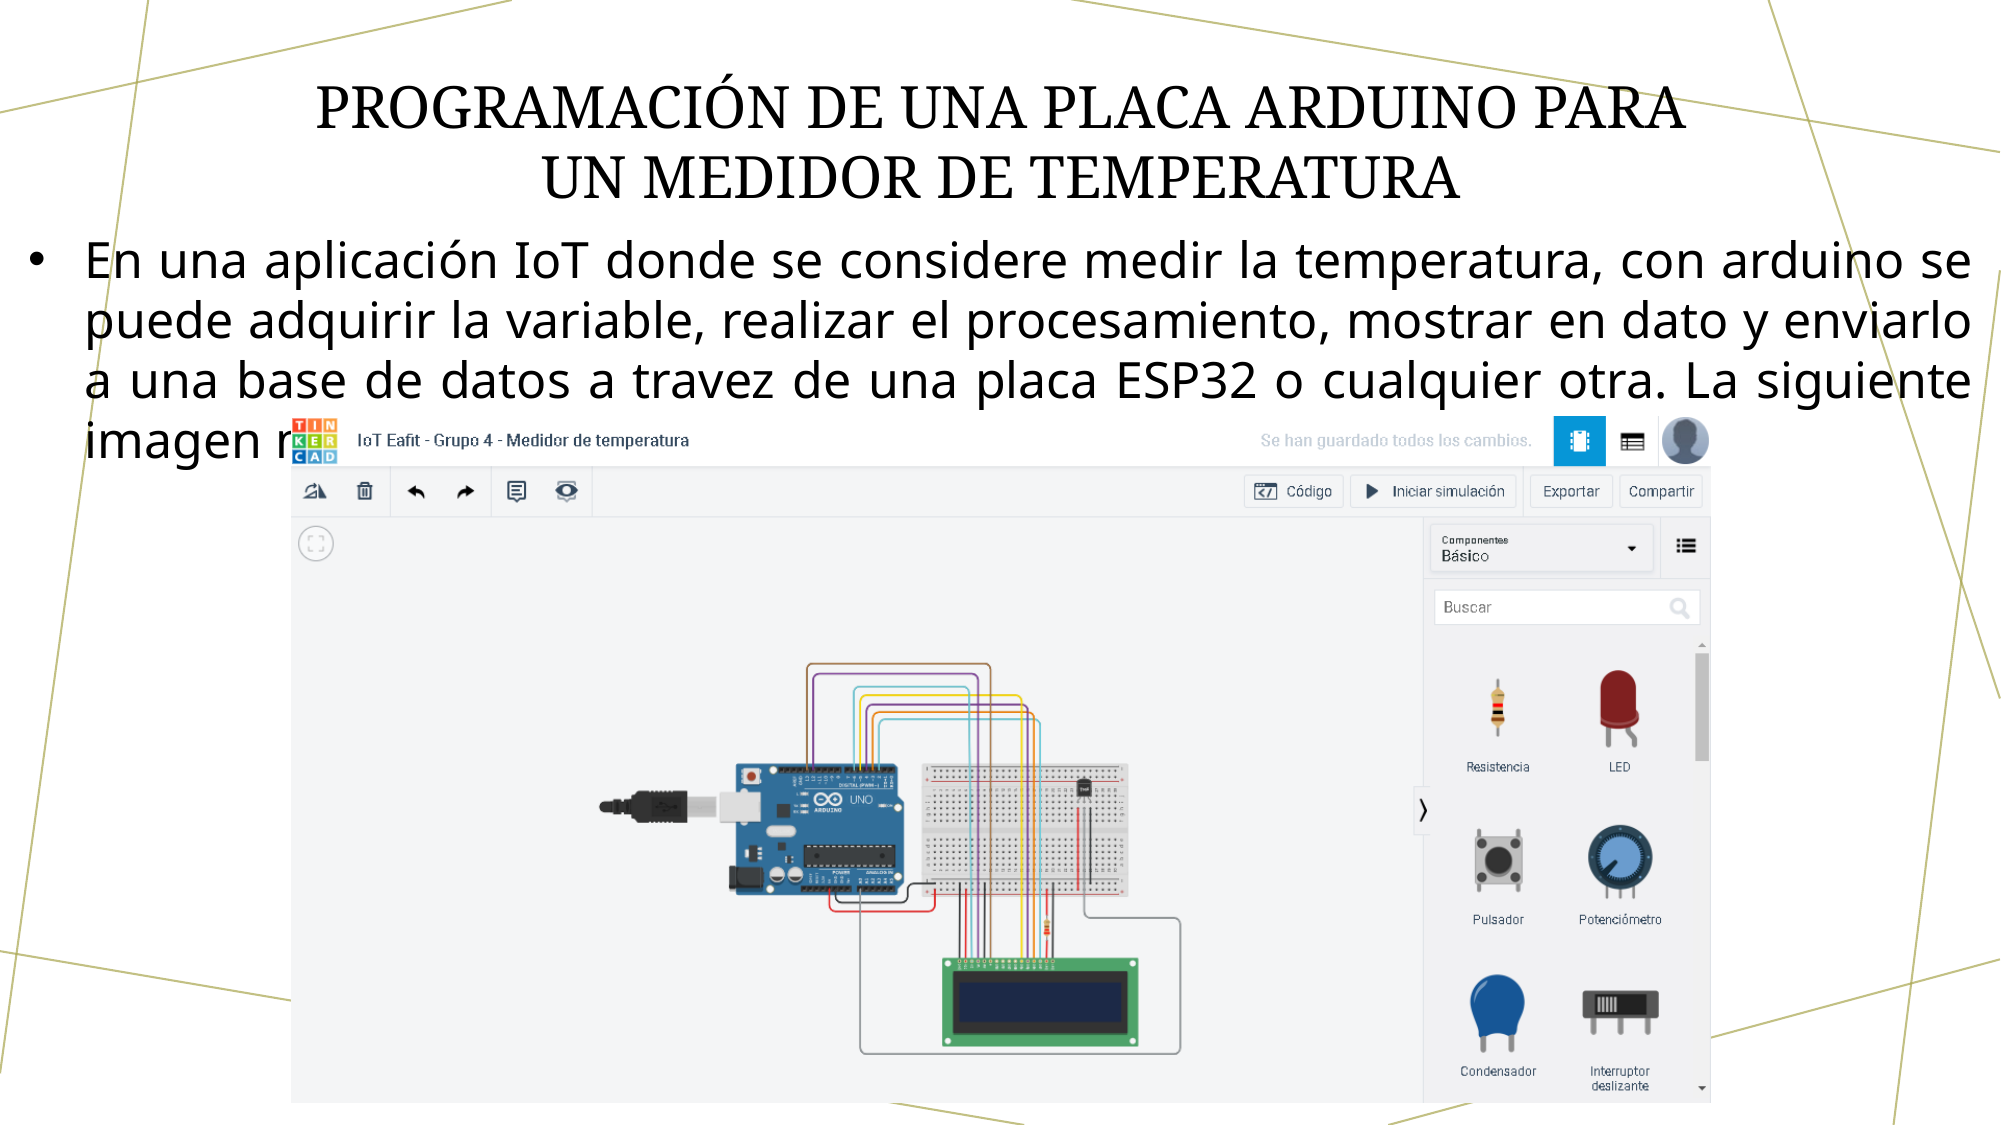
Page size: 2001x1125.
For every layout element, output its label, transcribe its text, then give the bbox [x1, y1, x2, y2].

picture [1571, 431, 1589, 451]
picture [291, 416, 1711, 1103]
text_box PROGRAMACIÓN DE UNA PLACA ARDUINO PARA UN MEDIDOR DE TEMPERATURA [289, 62, 1714, 218]
text_box En una aplicación IoT donde se considere medir la temperatura, con arduino se puede adquirir la variable, realizar el procesamiento, mostrar en dato y enviarlo a una base de datos a travez de una placa ESP32 o cualquier otra. La siguiente imagen muestra como se construye el prototipo con TinkerCad. [13, 220, 1990, 476]
